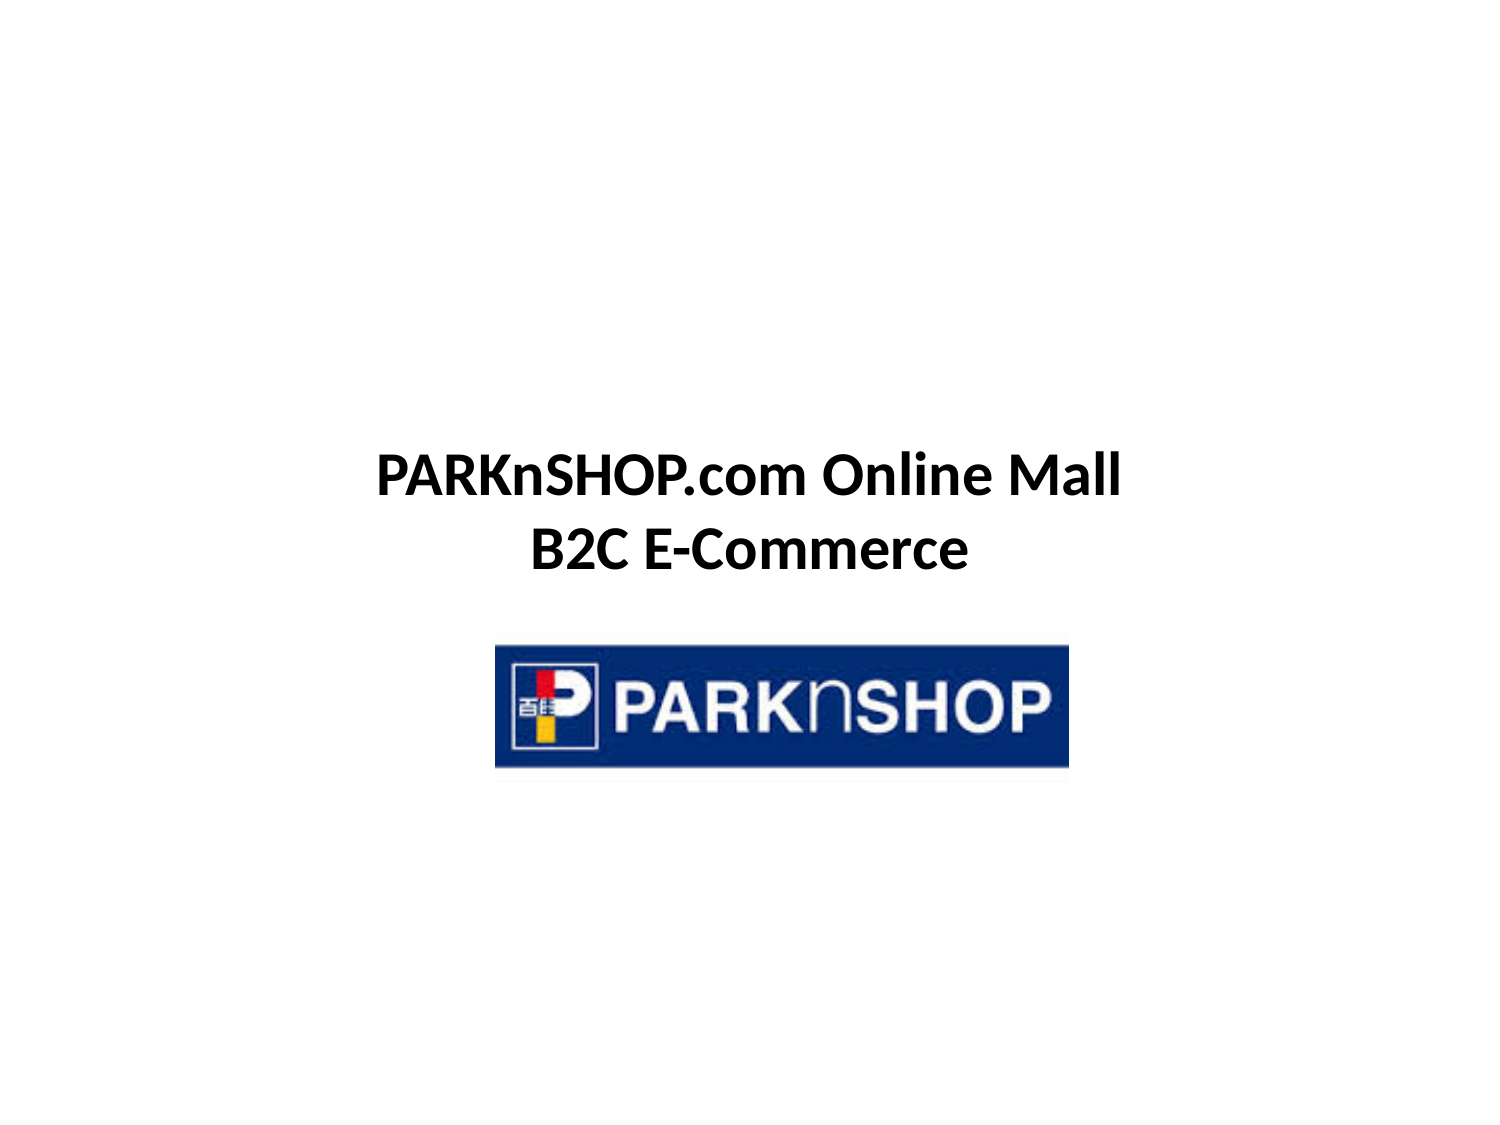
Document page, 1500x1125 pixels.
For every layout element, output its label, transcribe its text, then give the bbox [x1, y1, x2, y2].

title PARKnSHOP.com Online Mall B2C E-Commerce [112, 349, 1388, 591]
picture [495, 516, 1069, 898]
